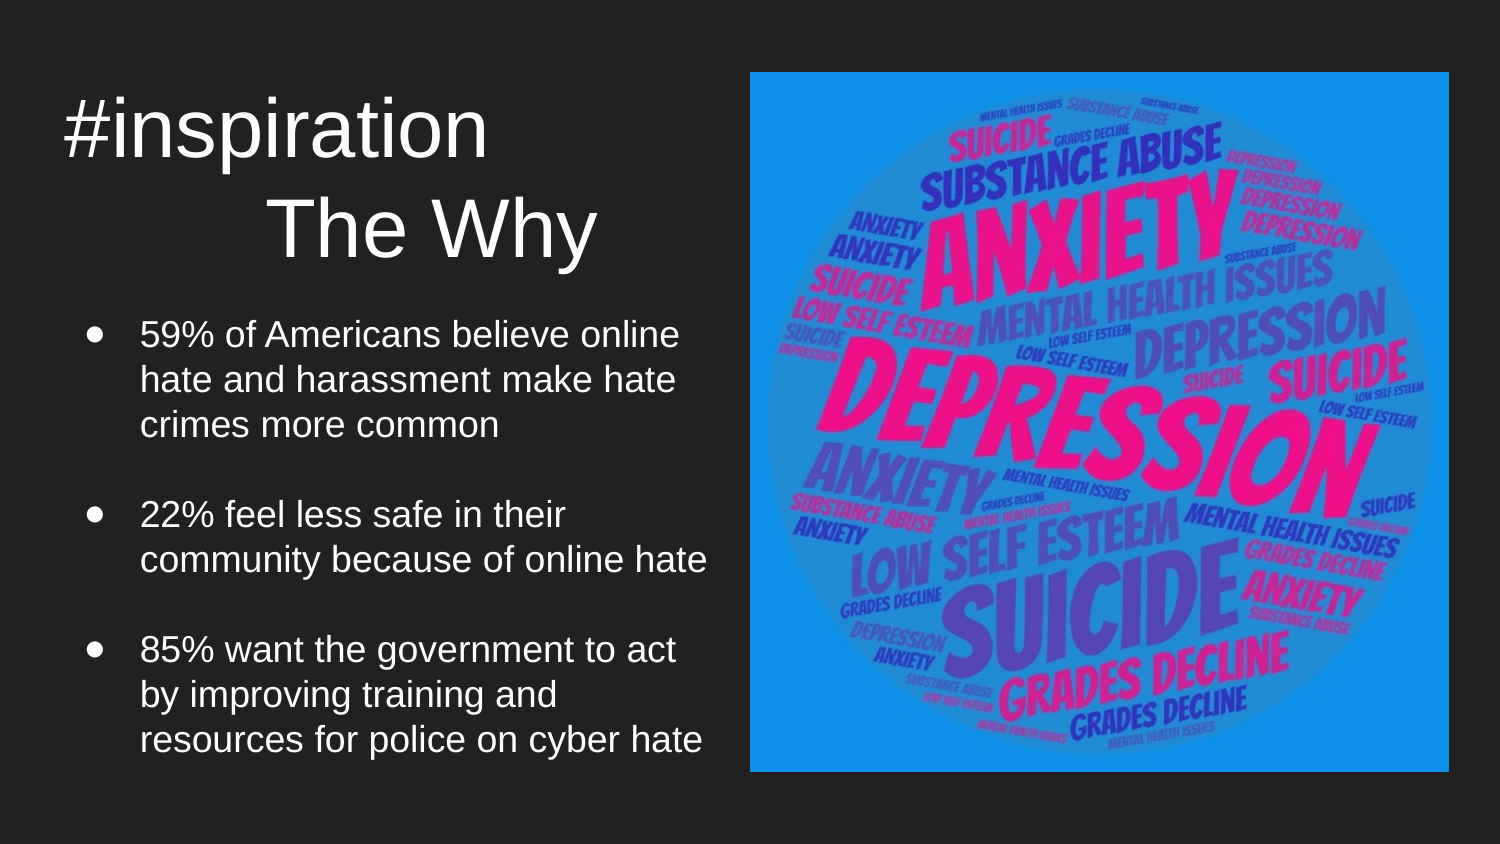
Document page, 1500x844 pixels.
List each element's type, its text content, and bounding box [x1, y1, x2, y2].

picture [749, 72, 1450, 772]
list #inspiration The Why 59% of Americans believe online hate and harassment make hate crimes more common 22% feel less safe in their community because of online hate 85% want the government to act by improving training and resources for police on cyber hate [49, 59, 740, 772]
